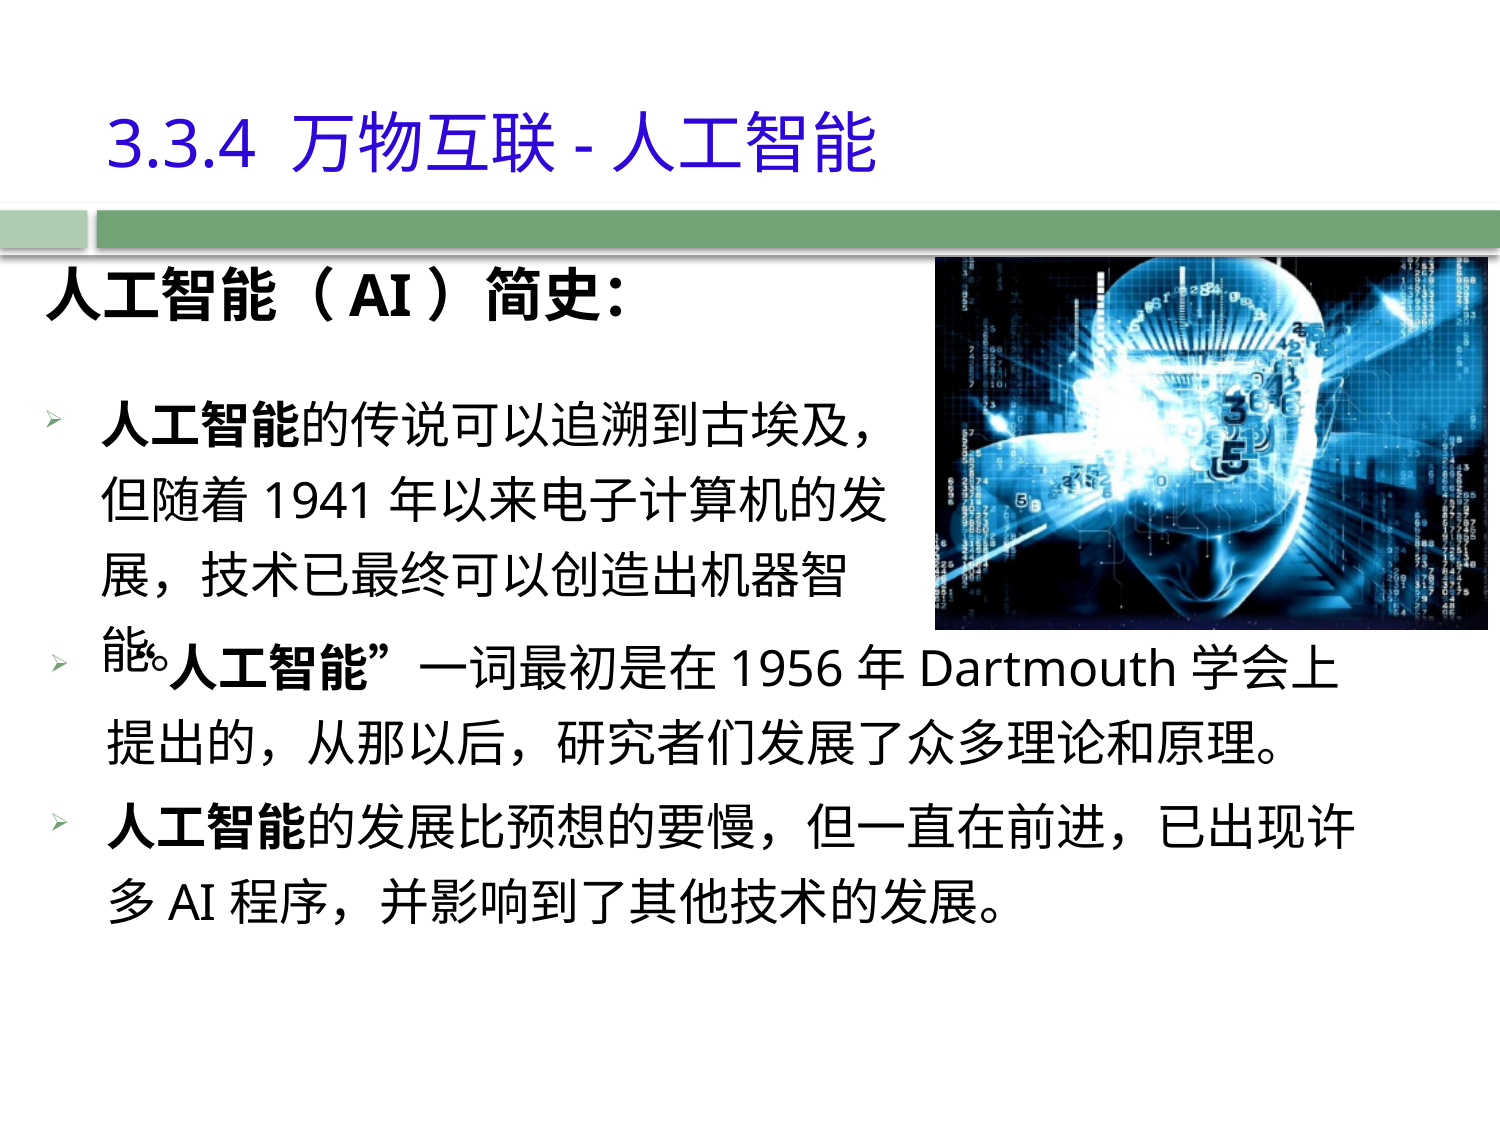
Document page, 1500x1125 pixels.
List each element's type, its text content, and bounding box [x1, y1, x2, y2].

title 3.3.4 万物互联-人工智能 [91, 77, 1442, 205]
picture [935, 257, 1488, 630]
text_box 人工智能（AI）简史： [29, 257, 783, 342]
text_box 人工智能的传说可以追溯到古埃及，但随着1941年以来电子计算机的发展，技术已最终可以创造出机器智能。 [29, 370, 936, 686]
text_box “人工智能”一词最初是在1956年Dartmouth学会上提出的，从那以后，研究者们发展了众多理论和原理。 人工智能的发展比预想的要慢，但一直在前进，已出现许多AI程序，并影响到了其他技术的发展。 [35, 639, 1405, 939]
text_box [223, 228, 1310, 287]
